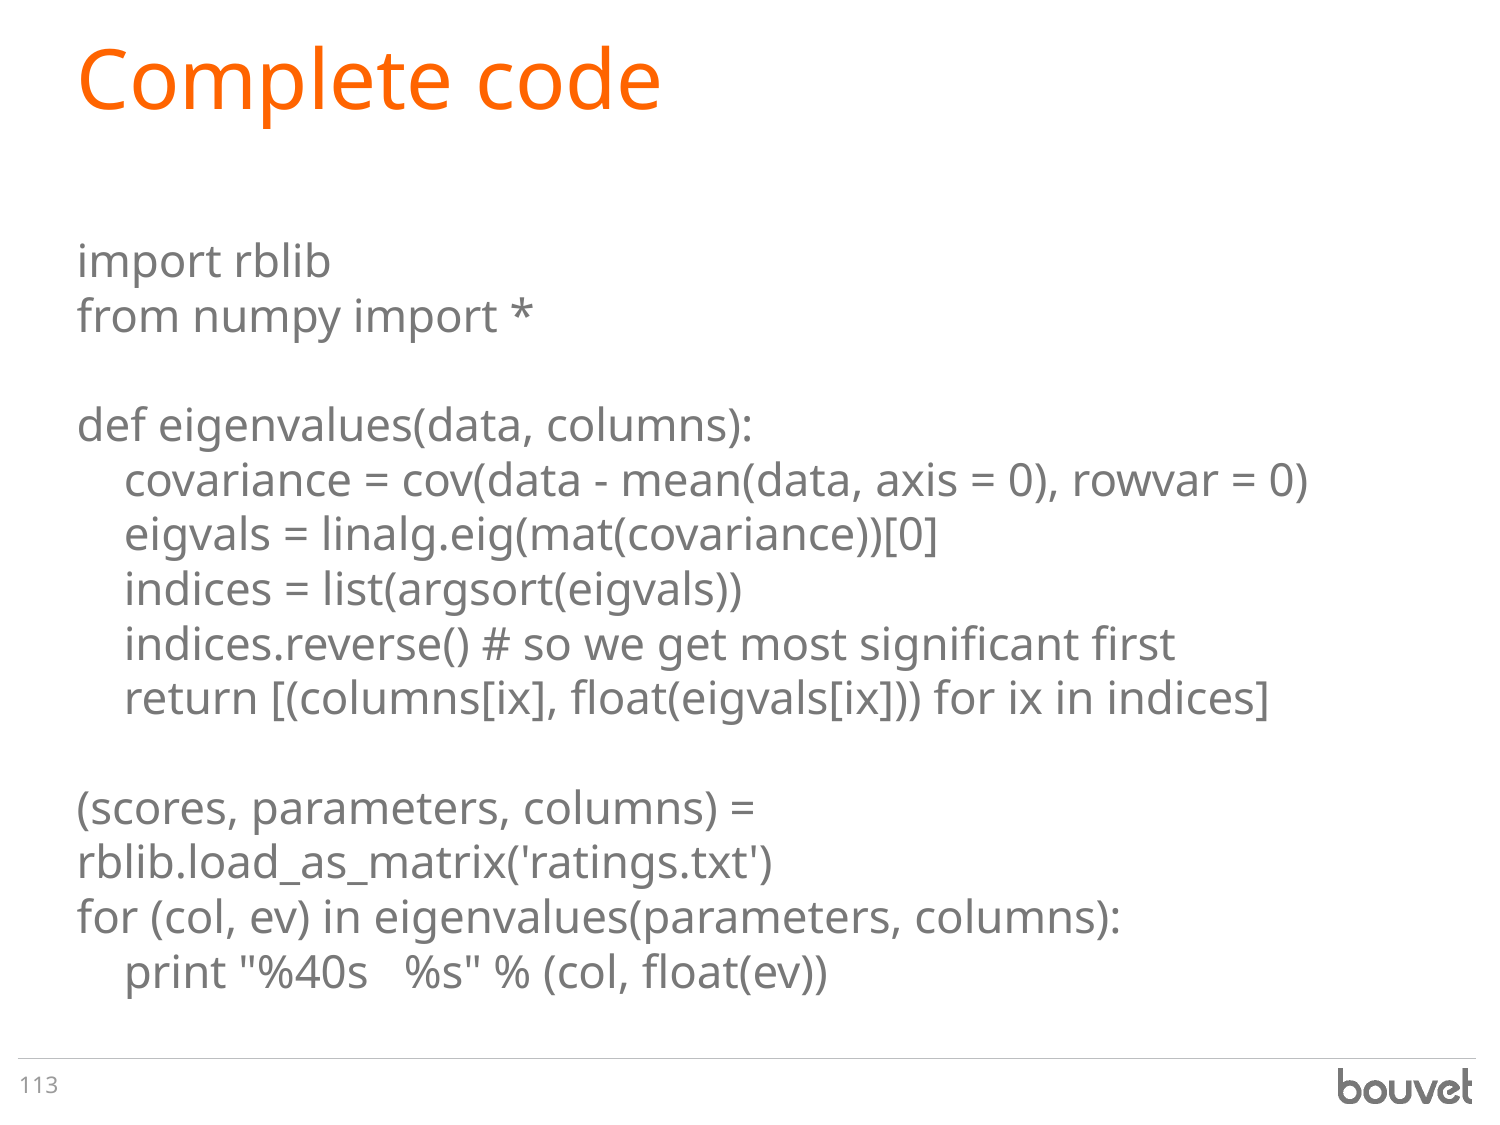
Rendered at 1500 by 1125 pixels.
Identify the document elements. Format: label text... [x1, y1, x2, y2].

picture [1338, 1068, 1472, 1104]
list import rblib from numpy import * def eigenvalues(data, columns): covariance = cov(data - mean(data, axis = 0), rowvar = 0) eigvals = linalg.eig(mat(covariance))[0] indices = list(argsort(eigvals)) indices.reverse() # so we get most significant first return [(columns[ix], float(eigvals[ix])) for ix in indices] (scores, parameters, columns) = rblib.load_as_matrix('ratings.txt') for (col, ev) in eigenvalues(parameters, columns): print "%40s %s" % (col, float(ev)) [76, 231, 1353, 1004]
title Complete code [76, 42, 1353, 220]
slide_number 113 [18, 1070, 137, 1101]
